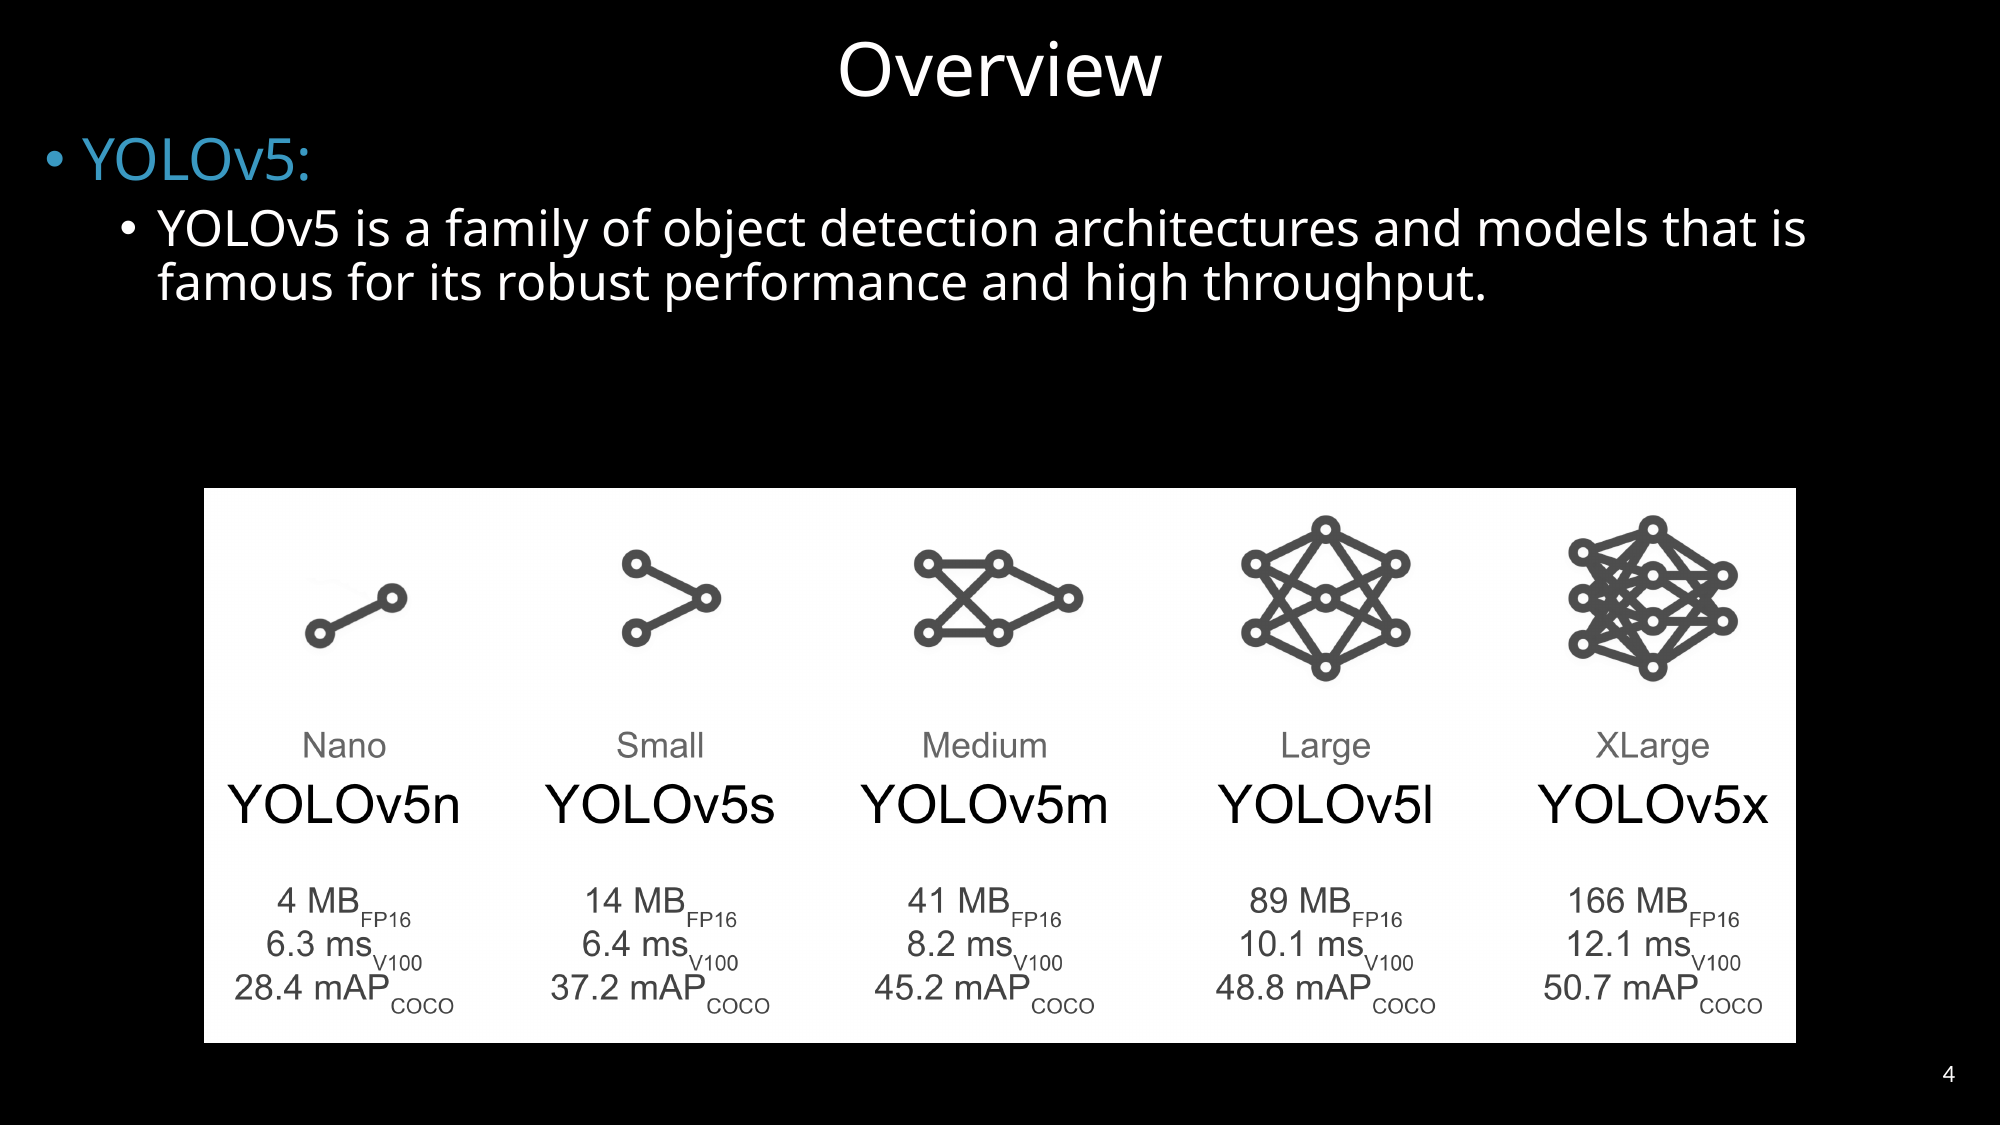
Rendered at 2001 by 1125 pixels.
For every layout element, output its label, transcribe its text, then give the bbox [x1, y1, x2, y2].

list YOLOv5: YOLOv5 is a family of object detection architectures and models that is famous for its robust performance and high throughput. [29, 122, 1971, 1014]
title Overview [29, 22, 1971, 122]
slide_number 4 [1520, 1042, 1971, 1103]
picture [204, 488, 1796, 1043]
